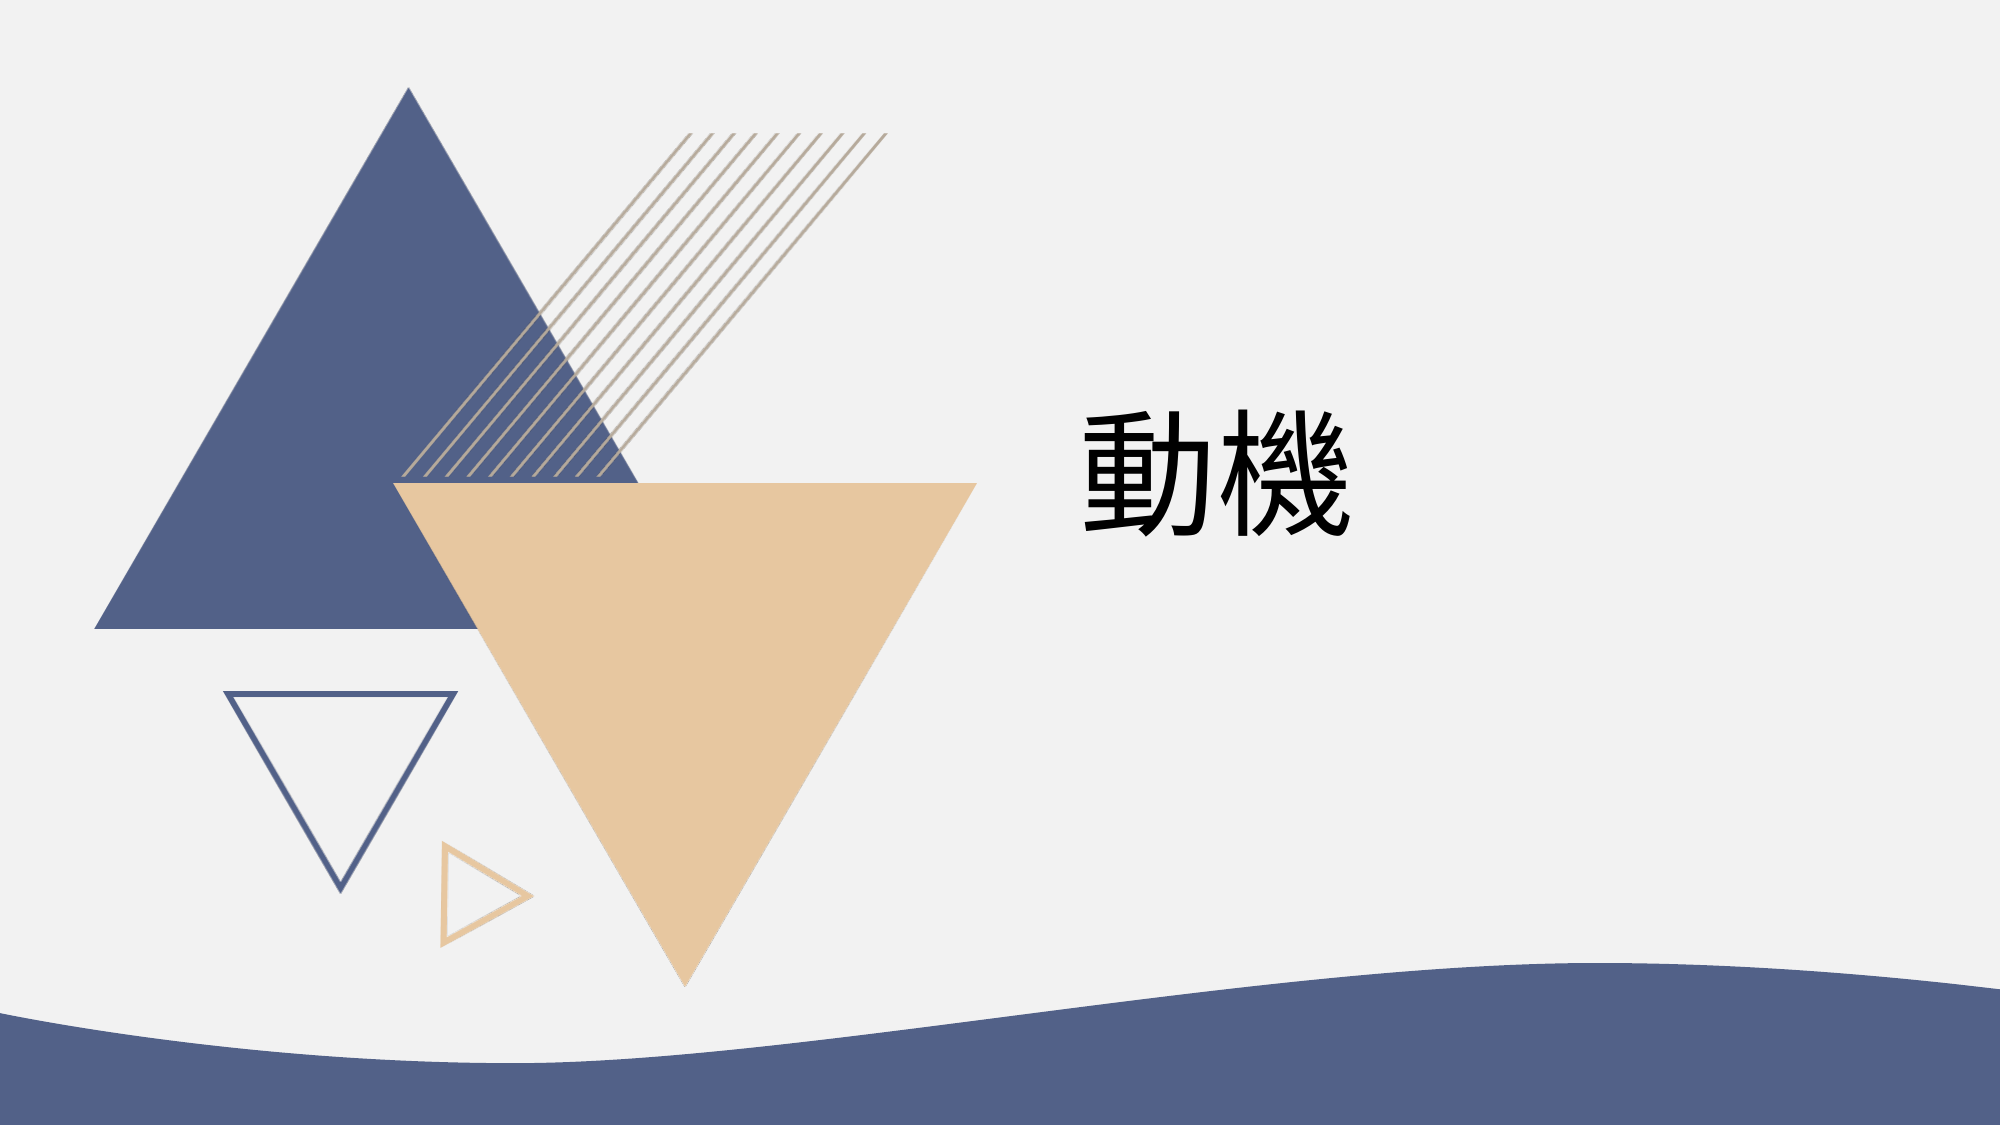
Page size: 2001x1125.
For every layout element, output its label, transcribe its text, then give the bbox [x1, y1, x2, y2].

text_box [0, 961, 2000, 1125]
text_box 動機 [1065, 380, 1777, 561]
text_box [94, 87, 977, 987]
